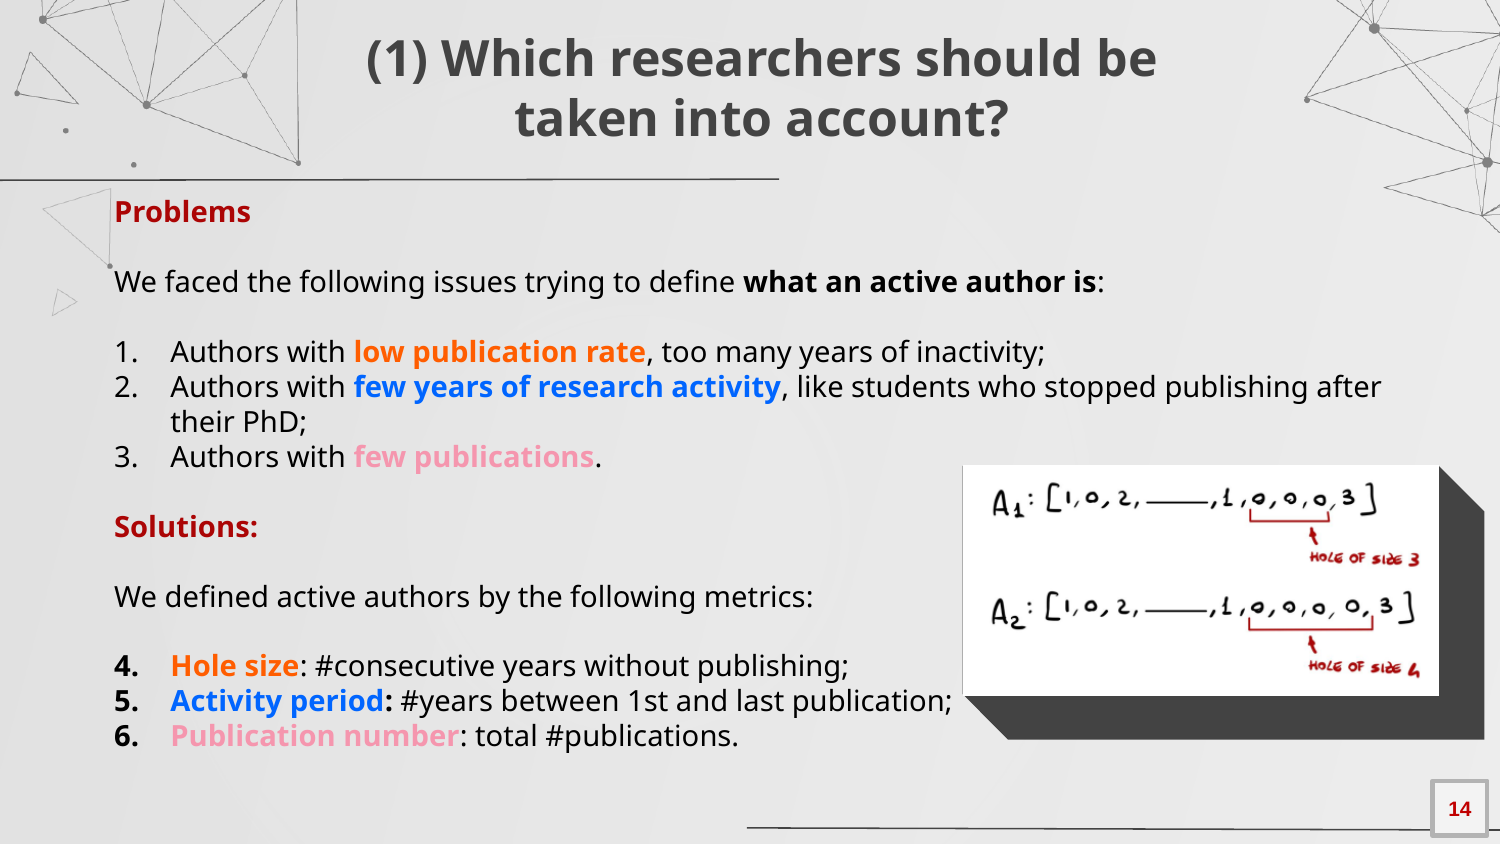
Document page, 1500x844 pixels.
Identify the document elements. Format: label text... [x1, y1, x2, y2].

text_box [972, 470, 1485, 740]
title (1) Which researchers should be taken into account? [304, 11, 1220, 174]
text_box 14 [1430, 779, 1489, 826]
text_box Problems We faced the following issues trying to define what an active author is: Authors with low publication rate, too many years of inactivity; Authors with few years of research activity, like students who stopped publishing after their PhD; Authors with few publications. Solutions: We defined active authors by the following metrics: Hole size: #consecutive years without publishing; Activity period: #years between 1st and last publication; Publication number: total #publications. [99, 185, 1460, 761]
picture [0, 0, 1500, 844]
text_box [746, 827, 1500, 831]
